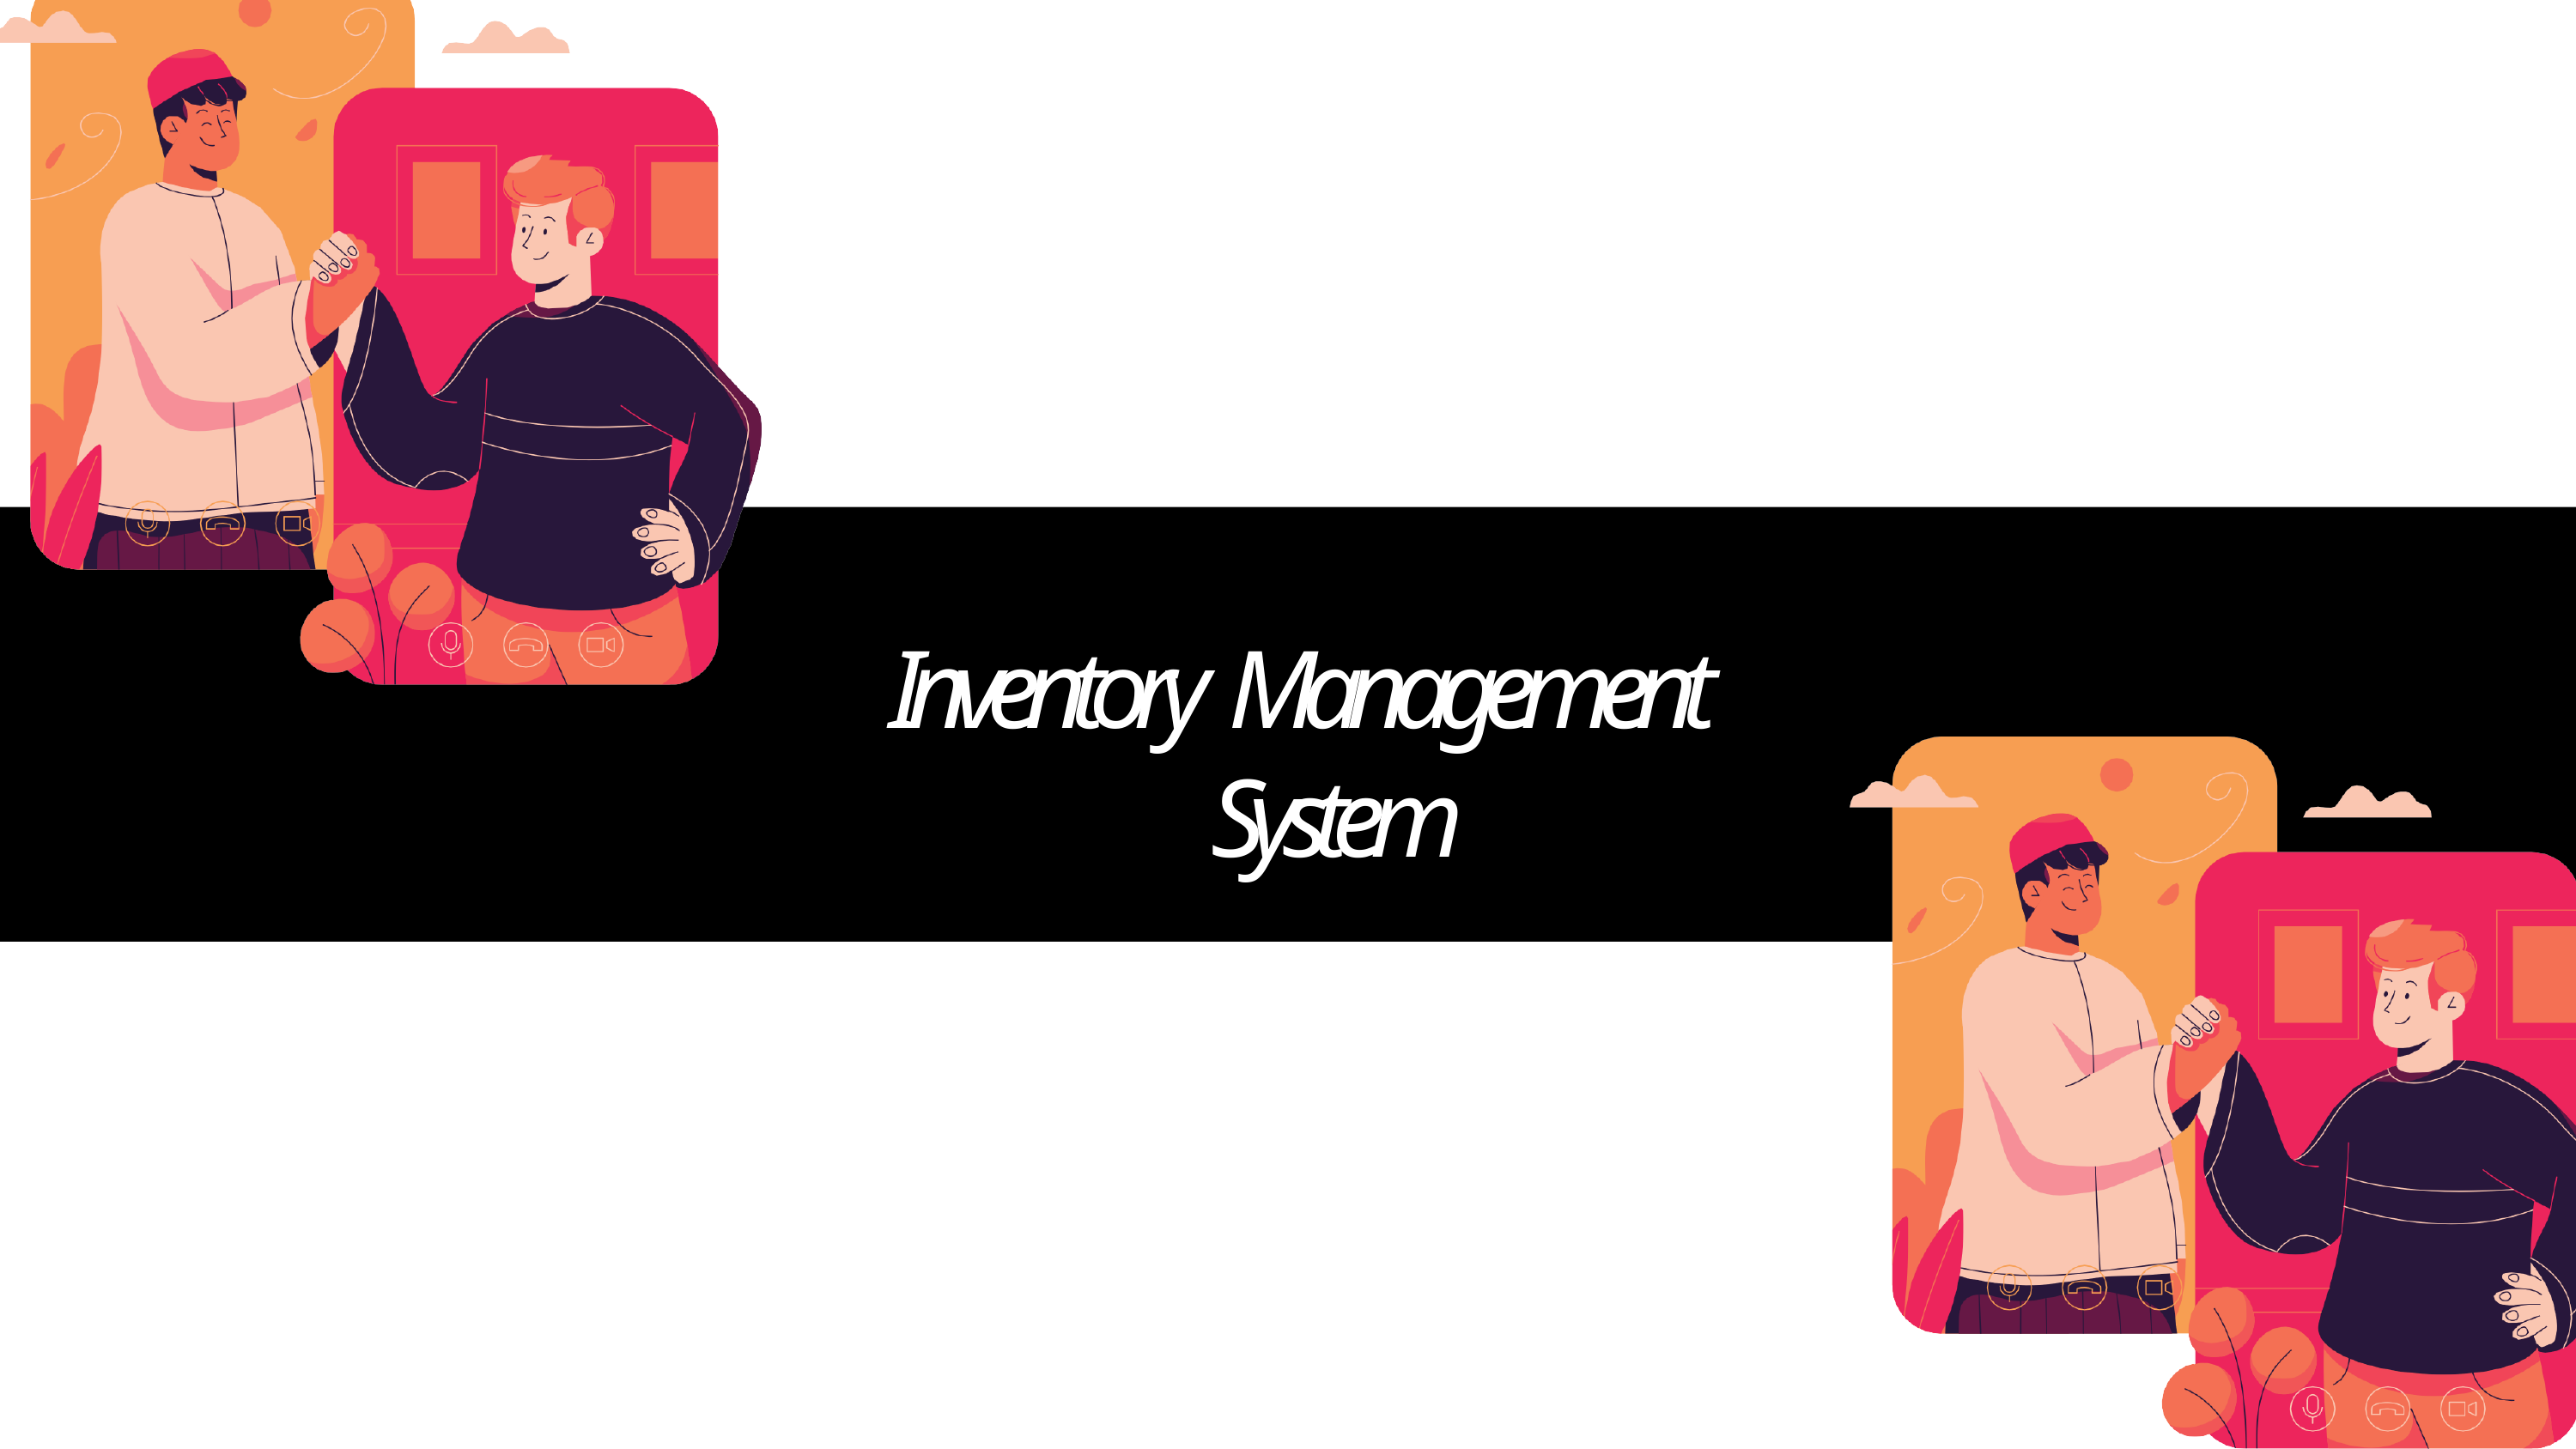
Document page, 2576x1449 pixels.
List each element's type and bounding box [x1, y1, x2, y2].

text_box [0, 0, 2576, 1449]
